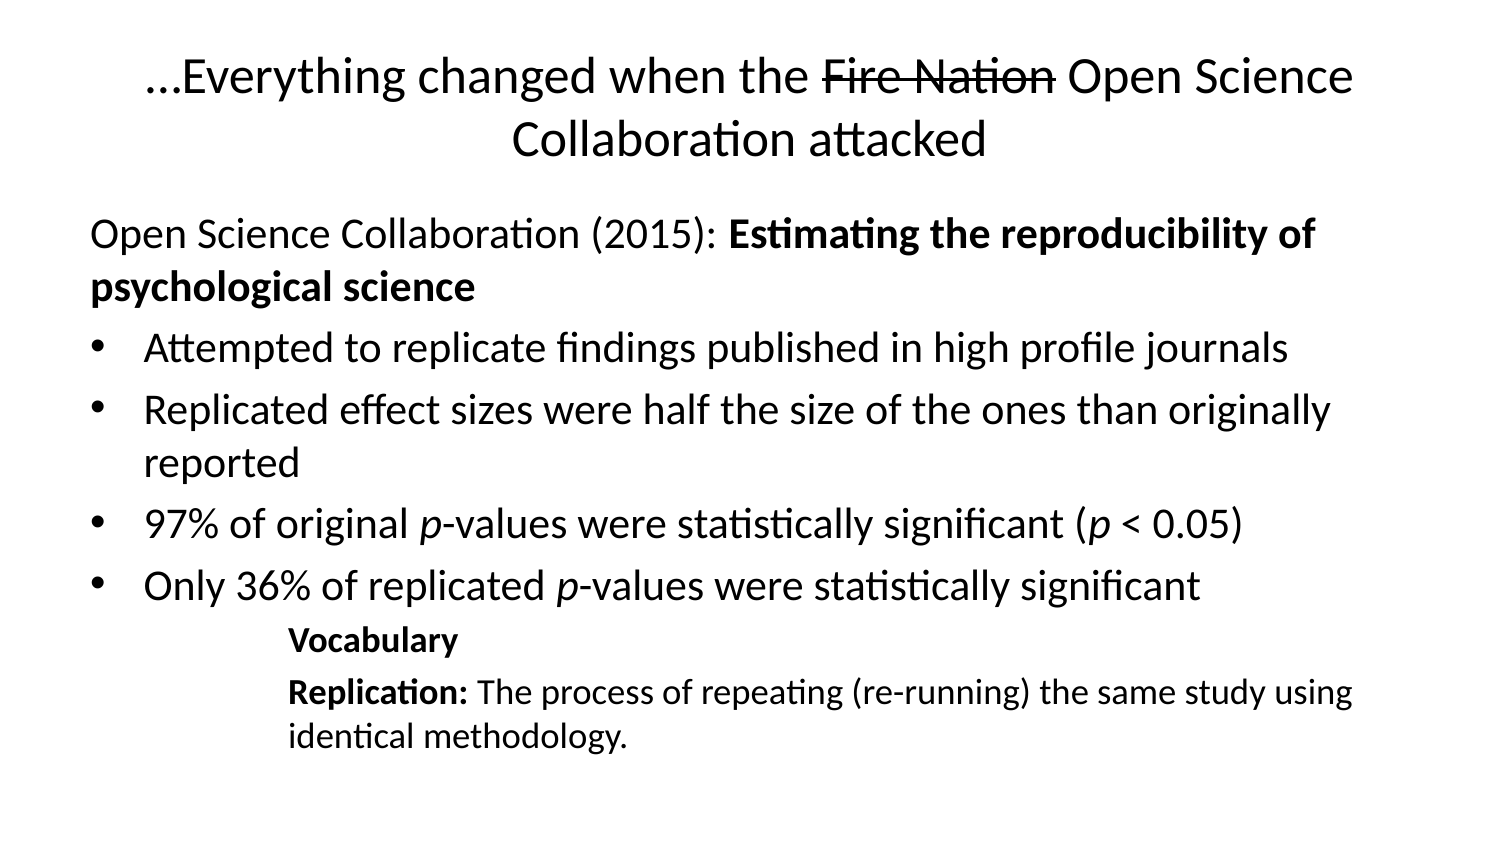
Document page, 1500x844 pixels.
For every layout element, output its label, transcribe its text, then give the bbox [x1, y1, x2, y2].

title …Everything changed when the Fire Nation Open Science Collaboration attacked [75, 33, 1425, 175]
list Open Science Collaboration (2015): Estimating the reproducibility of psychological science Attempted to replicate findings published in high profile journals Replicated effect sizes were half the size of the ones than originally reported 97% of original p-values were statistically significant (p < 0.05) Only 36% of replicated p-values were statistically significant Vocabulary Replication: The process of repeating (re-running) the same study using identical methodology. [75, 196, 1425, 769]
